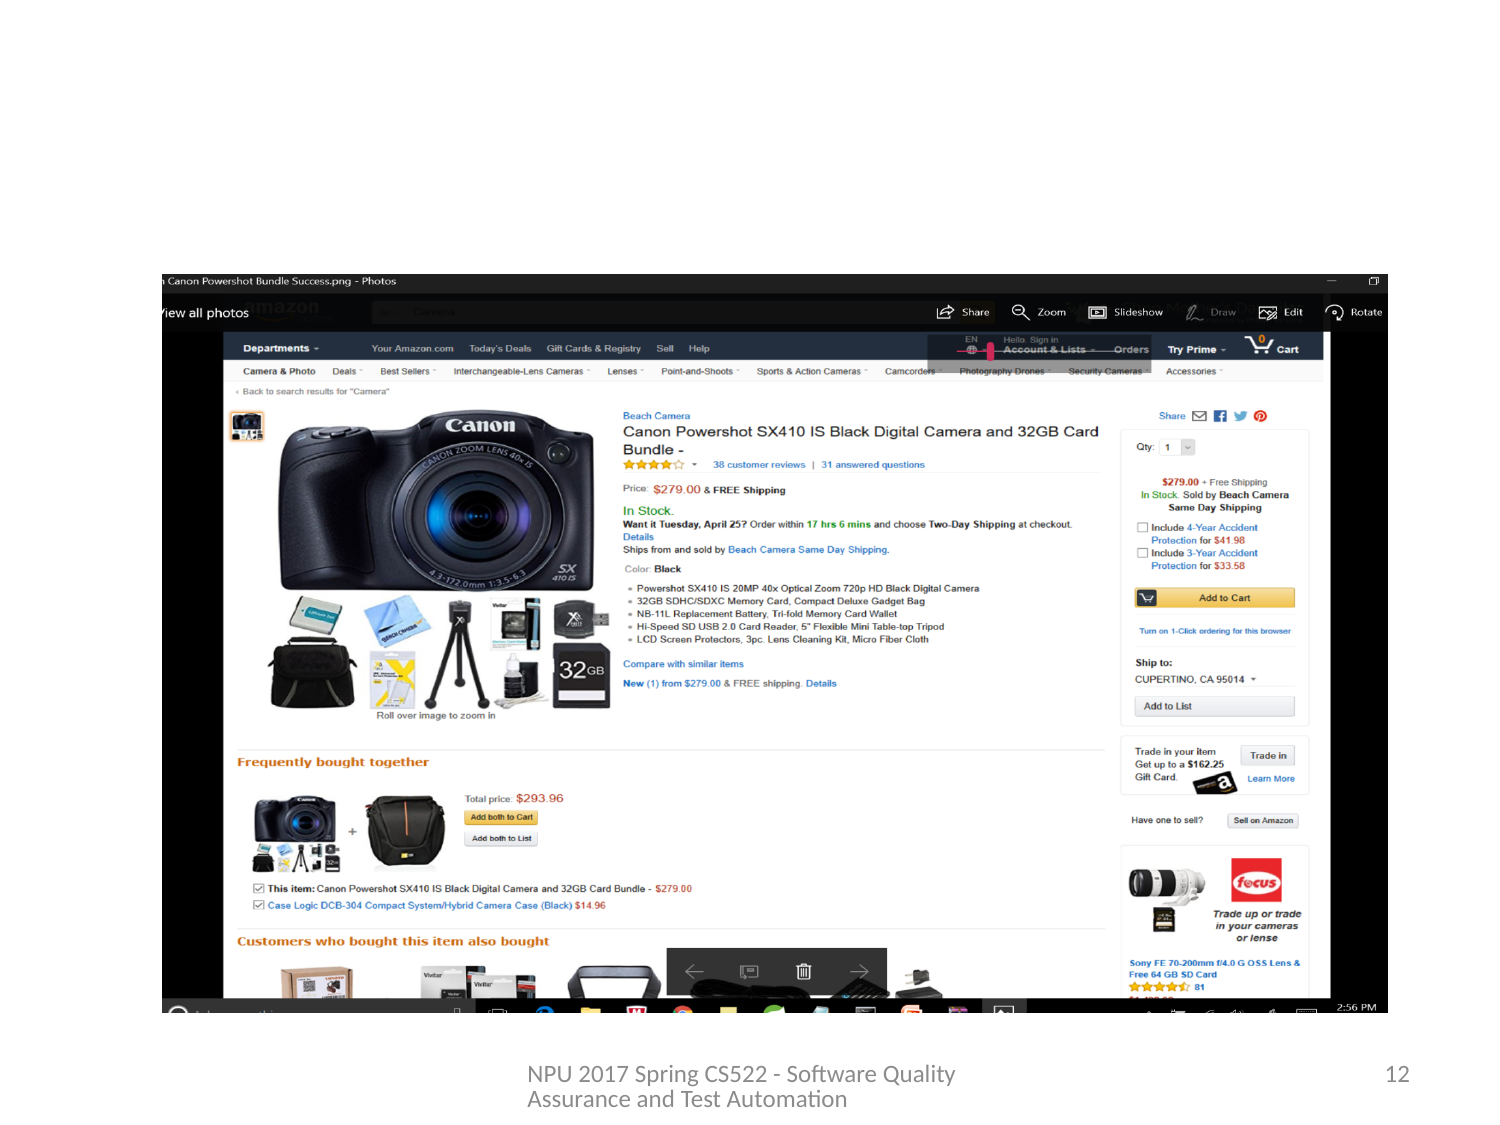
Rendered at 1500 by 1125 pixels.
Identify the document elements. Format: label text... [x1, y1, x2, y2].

footer NPU 2017 Spring CS522 - Software Quality Assurance and Test Automation [512, 1042, 988, 1103]
picture [162, 274, 1388, 1013]
slide_number 12 [1074, 1042, 1425, 1103]
